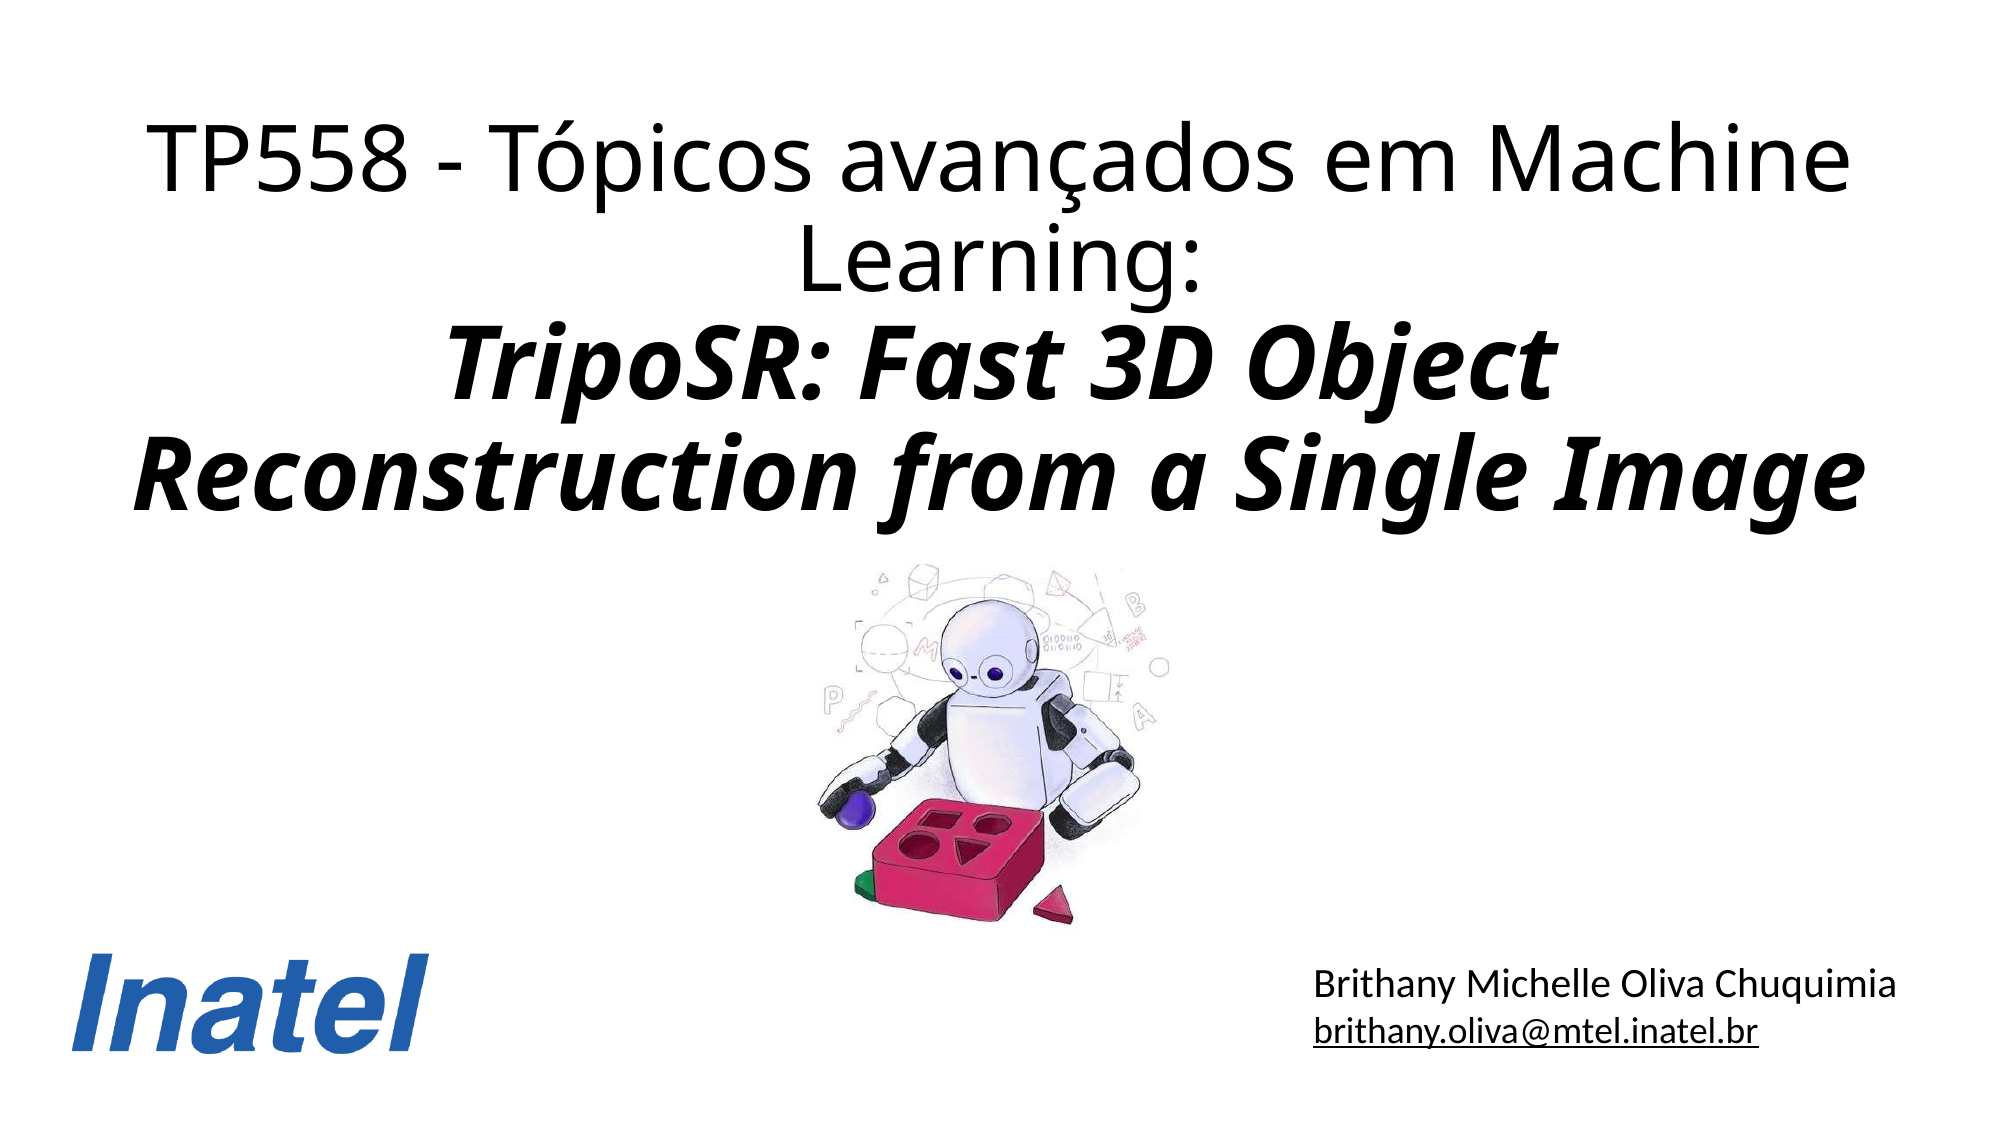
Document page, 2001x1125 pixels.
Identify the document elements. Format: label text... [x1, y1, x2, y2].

picture [814, 564, 1186, 932]
text_box Brithany Michelle Oliva Chuquimia brithany.oliva@mtel.inatel.br [1298, 948, 1956, 1058]
title TP558 - Tópicos avançados em Machine Learning: TripoSR: Fast 3D Object Reconstruction from a Single Image [69, 98, 1931, 540]
picture [64, 948, 436, 1060]
